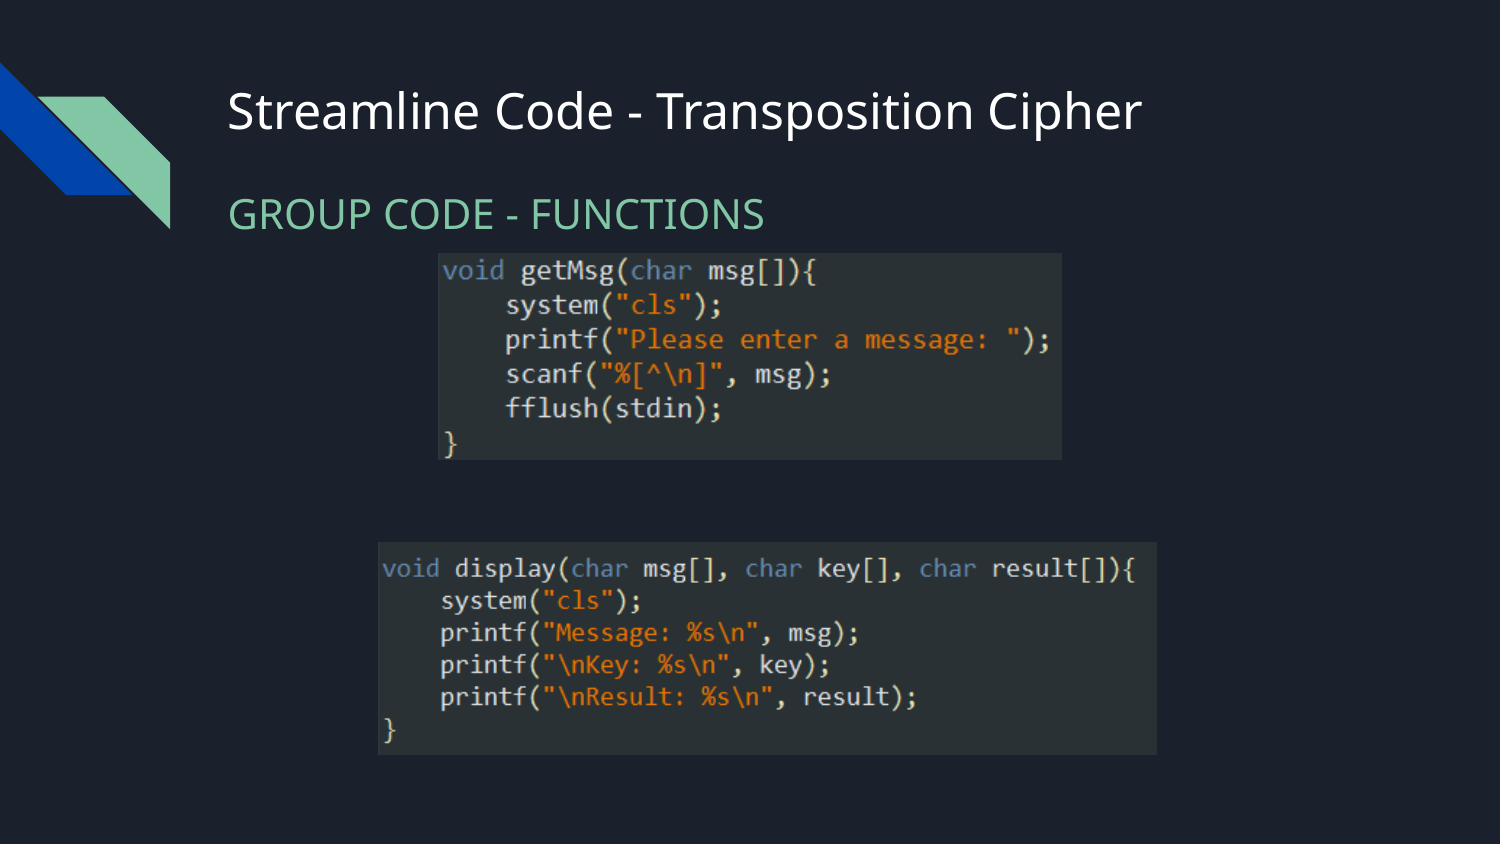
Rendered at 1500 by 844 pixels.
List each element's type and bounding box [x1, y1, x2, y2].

title [212, 64, 1368, 215]
picture [438, 253, 1062, 461]
picture [377, 542, 1157, 755]
text_box [212, 164, 1322, 253]
